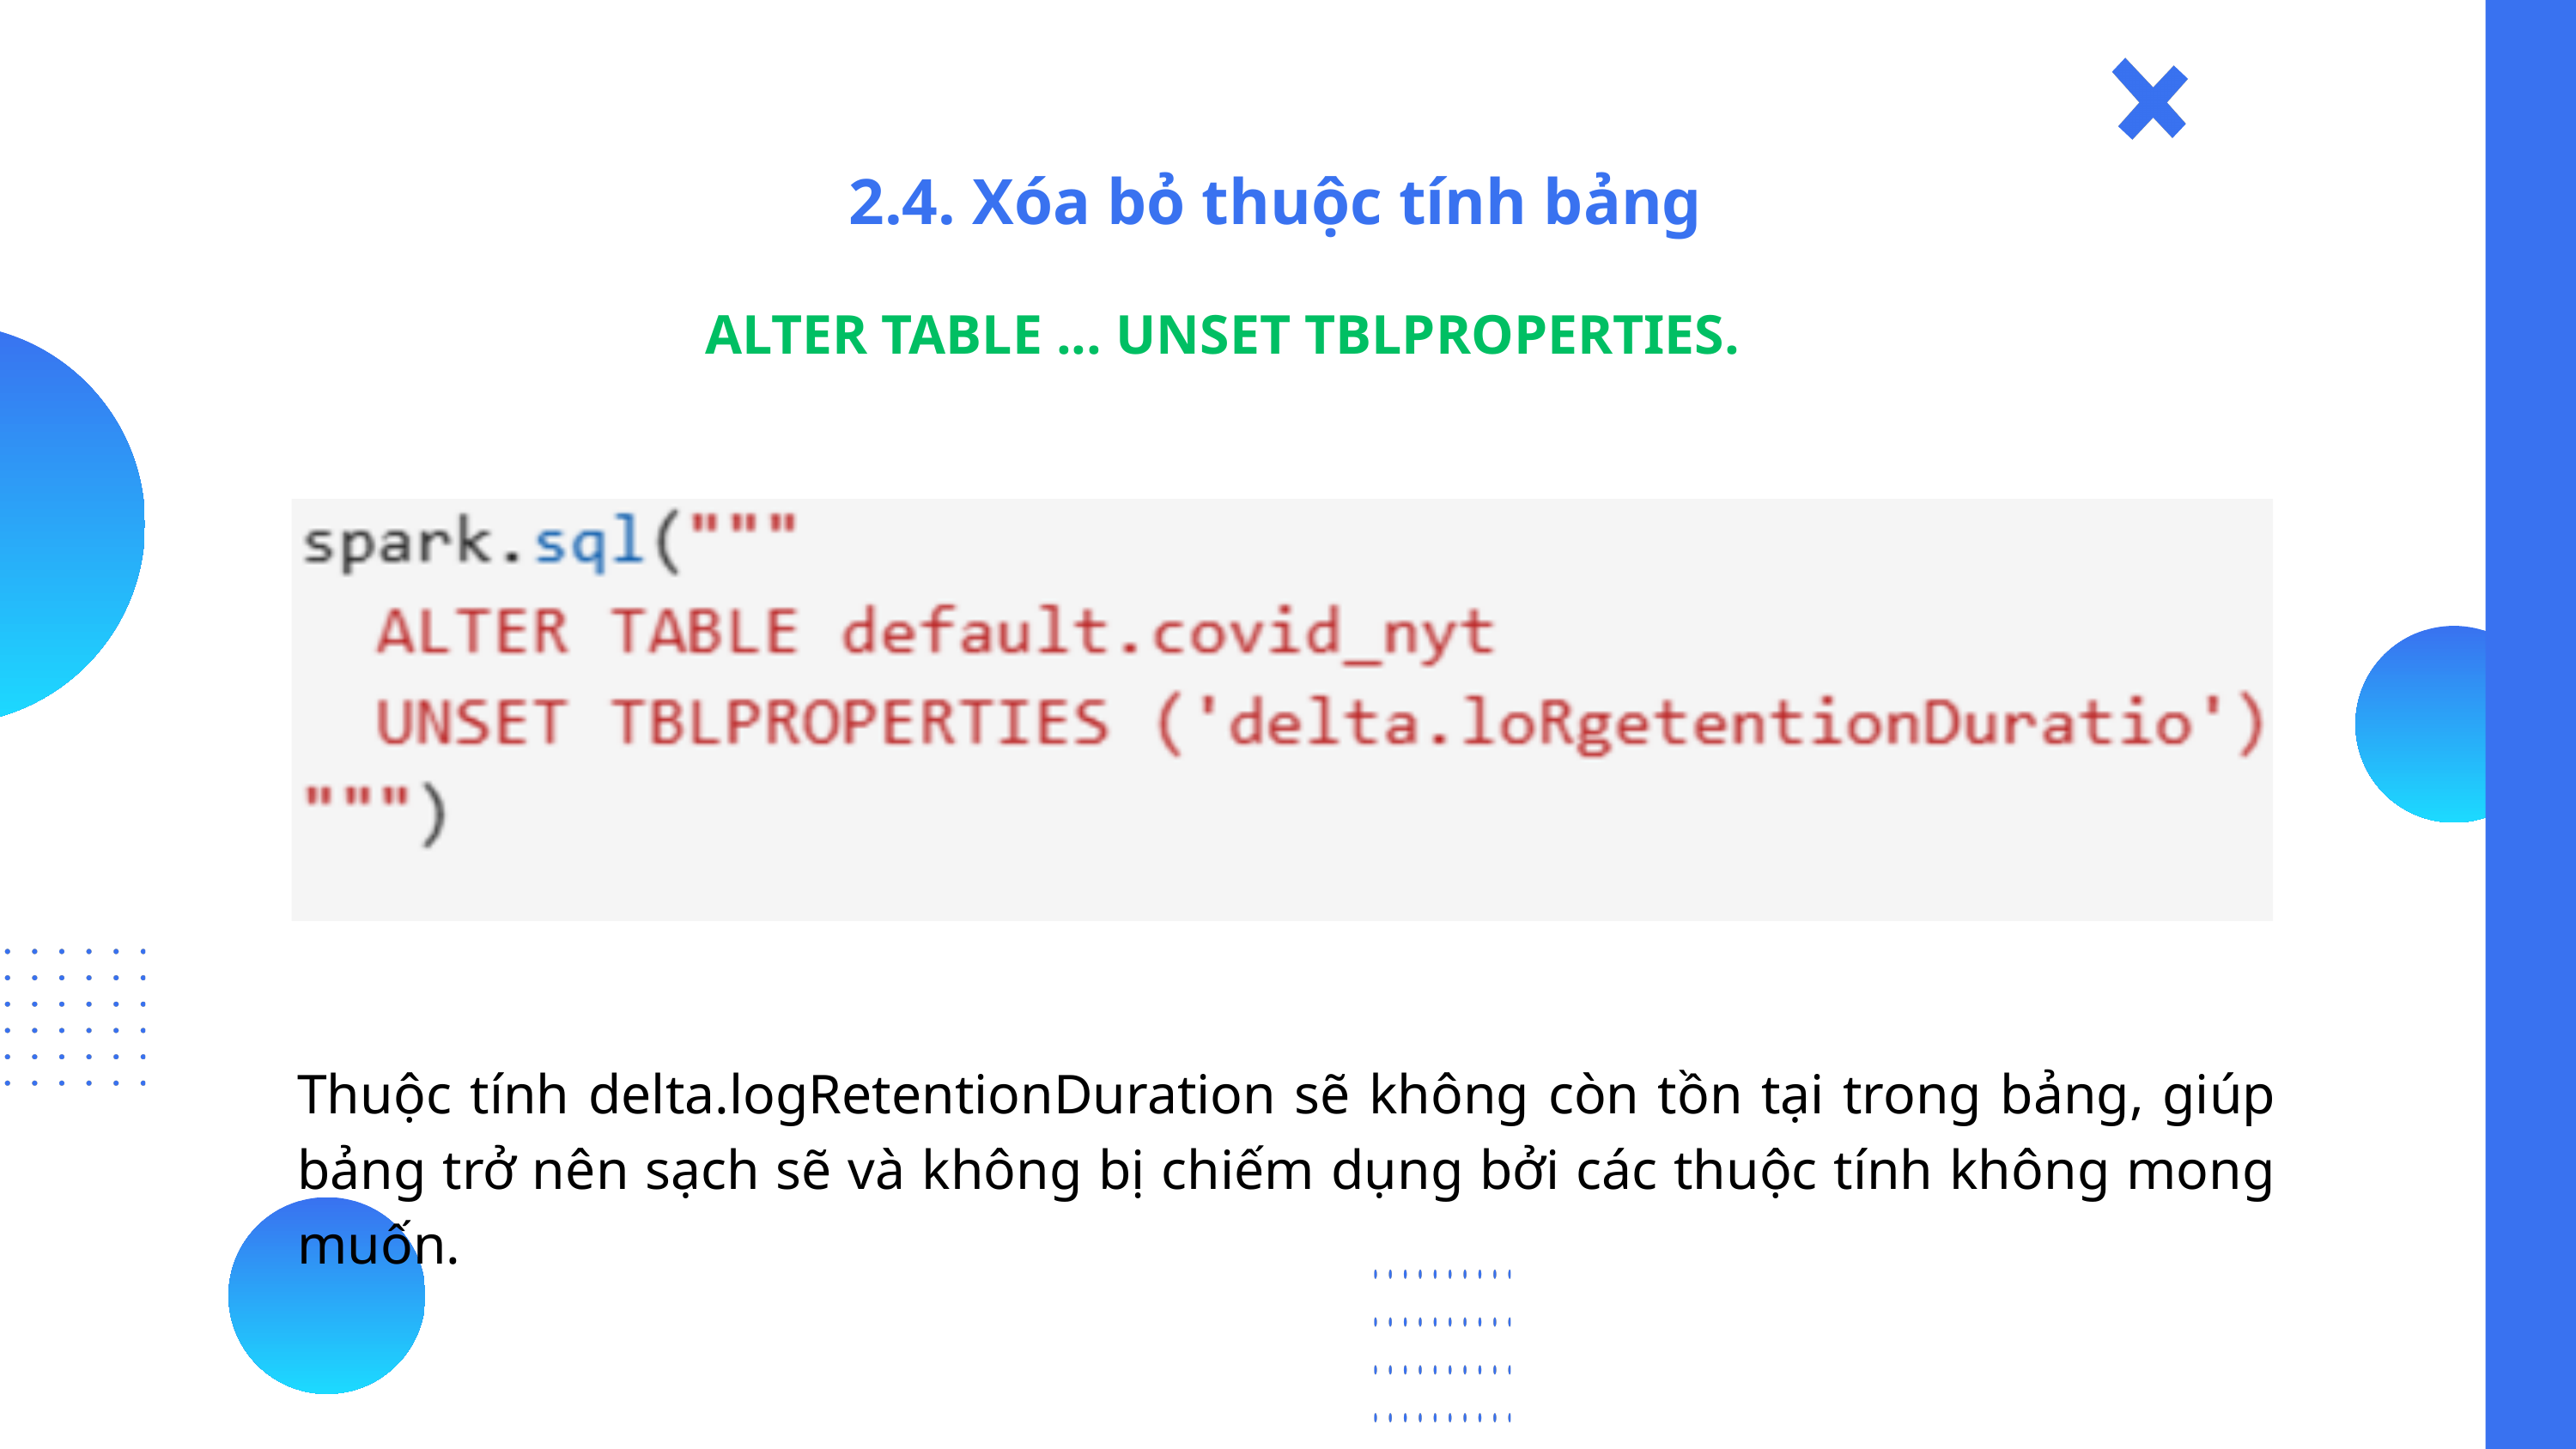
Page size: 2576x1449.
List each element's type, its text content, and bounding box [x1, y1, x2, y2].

text_box [0, 949, 146, 1086]
text_box 2.4. Xóa bỏ thuộc tính bảng [848, 149, 1782, 238]
text_box Thuộc tính delta.logRetentionDuration sẽ không còn tồn tại trong bảng, giúp bảng trở nên sạch sẽ và không bị chiếm dụng bởi các thuộc tính không mong muốn. [297, 1049, 2279, 1276]
text_box ALTER TABLE ... UNSET TBLPROPERTIES. [705, 289, 1869, 366]
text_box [2355, 625, 2482, 823]
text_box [0, 324, 145, 724]
text_box [2087, 37, 2209, 160]
text_box [291, 499, 2274, 921]
text_box [1374, 1276, 1511, 1449]
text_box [2485, 0, 2576, 1449]
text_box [228, 1197, 426, 1394]
